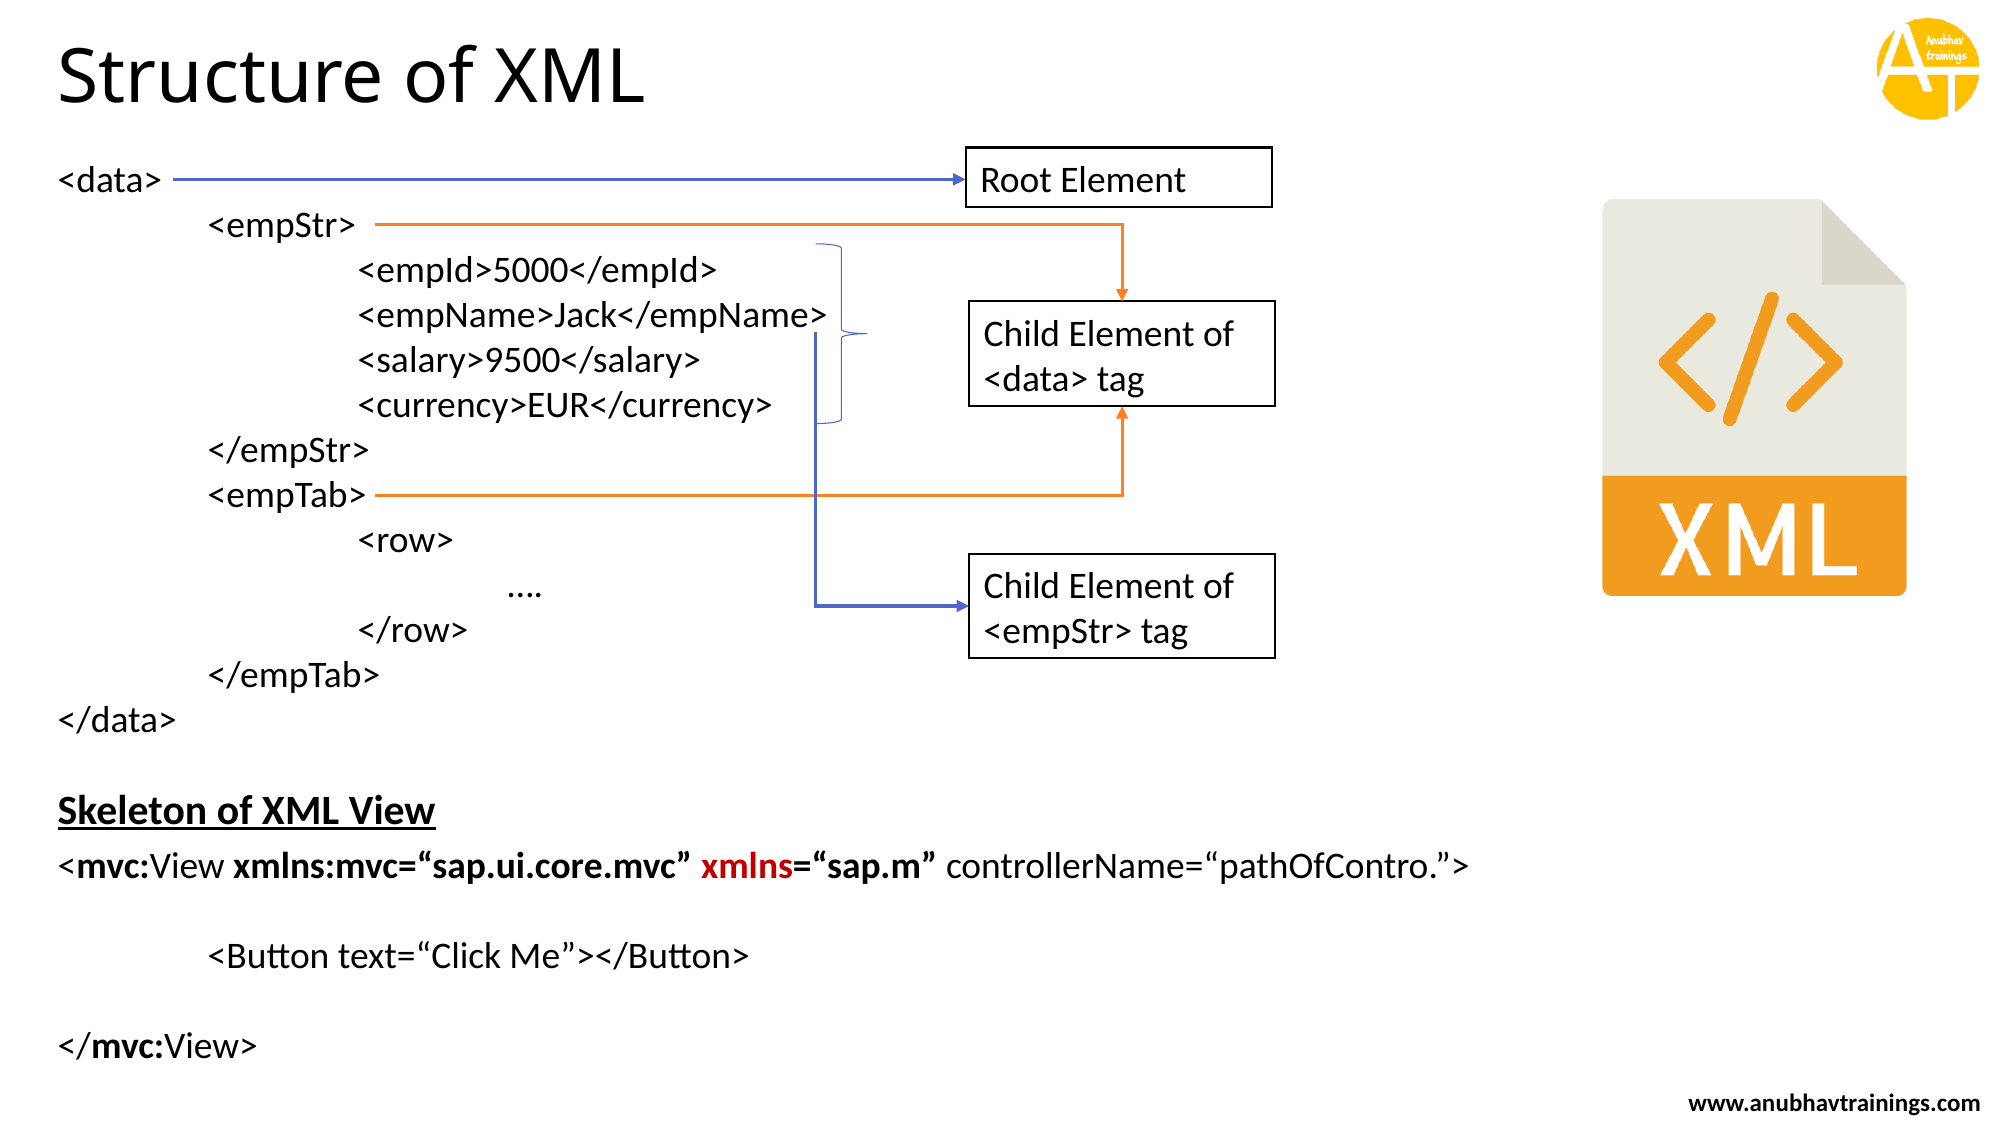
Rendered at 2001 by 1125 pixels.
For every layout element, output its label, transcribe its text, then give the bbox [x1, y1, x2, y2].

text_box Skeleton of XML View [42, 775, 640, 833]
text_box Structure of XML [42, 30, 1319, 128]
text_box Root Element [965, 146, 1273, 208]
picture [1866, 11, 1985, 128]
text_box [815, 302, 867, 407]
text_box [867, 333, 970, 607]
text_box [970, 407, 1123, 496]
text_box <data> <empStr> <empId>5000</empId> <empName>Jack</empName> <salary>9500</salary> <currency>EUR</currency> </empStr> <empTab> <row> …. </row> </empTab> </data> [42, 147, 868, 748]
text_box <mvc:View xmlns:mvc=“sap.ui.core.mvc” xmlns=“sap.m” controllerName=“pathOfContro.”> <Button text=“Click Me”></Button> </mvc:View> [42, 833, 1539, 1074]
text_box Child Element of <empStr> tag [968, 553, 1276, 659]
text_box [374, 407, 867, 496]
picture [1556, 199, 1952, 596]
text_box Child Element of <data> tag [968, 300, 1276, 407]
footer www.anubhavtrainings.com [1669, 1089, 2000, 1114]
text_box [374, 224, 1123, 302]
